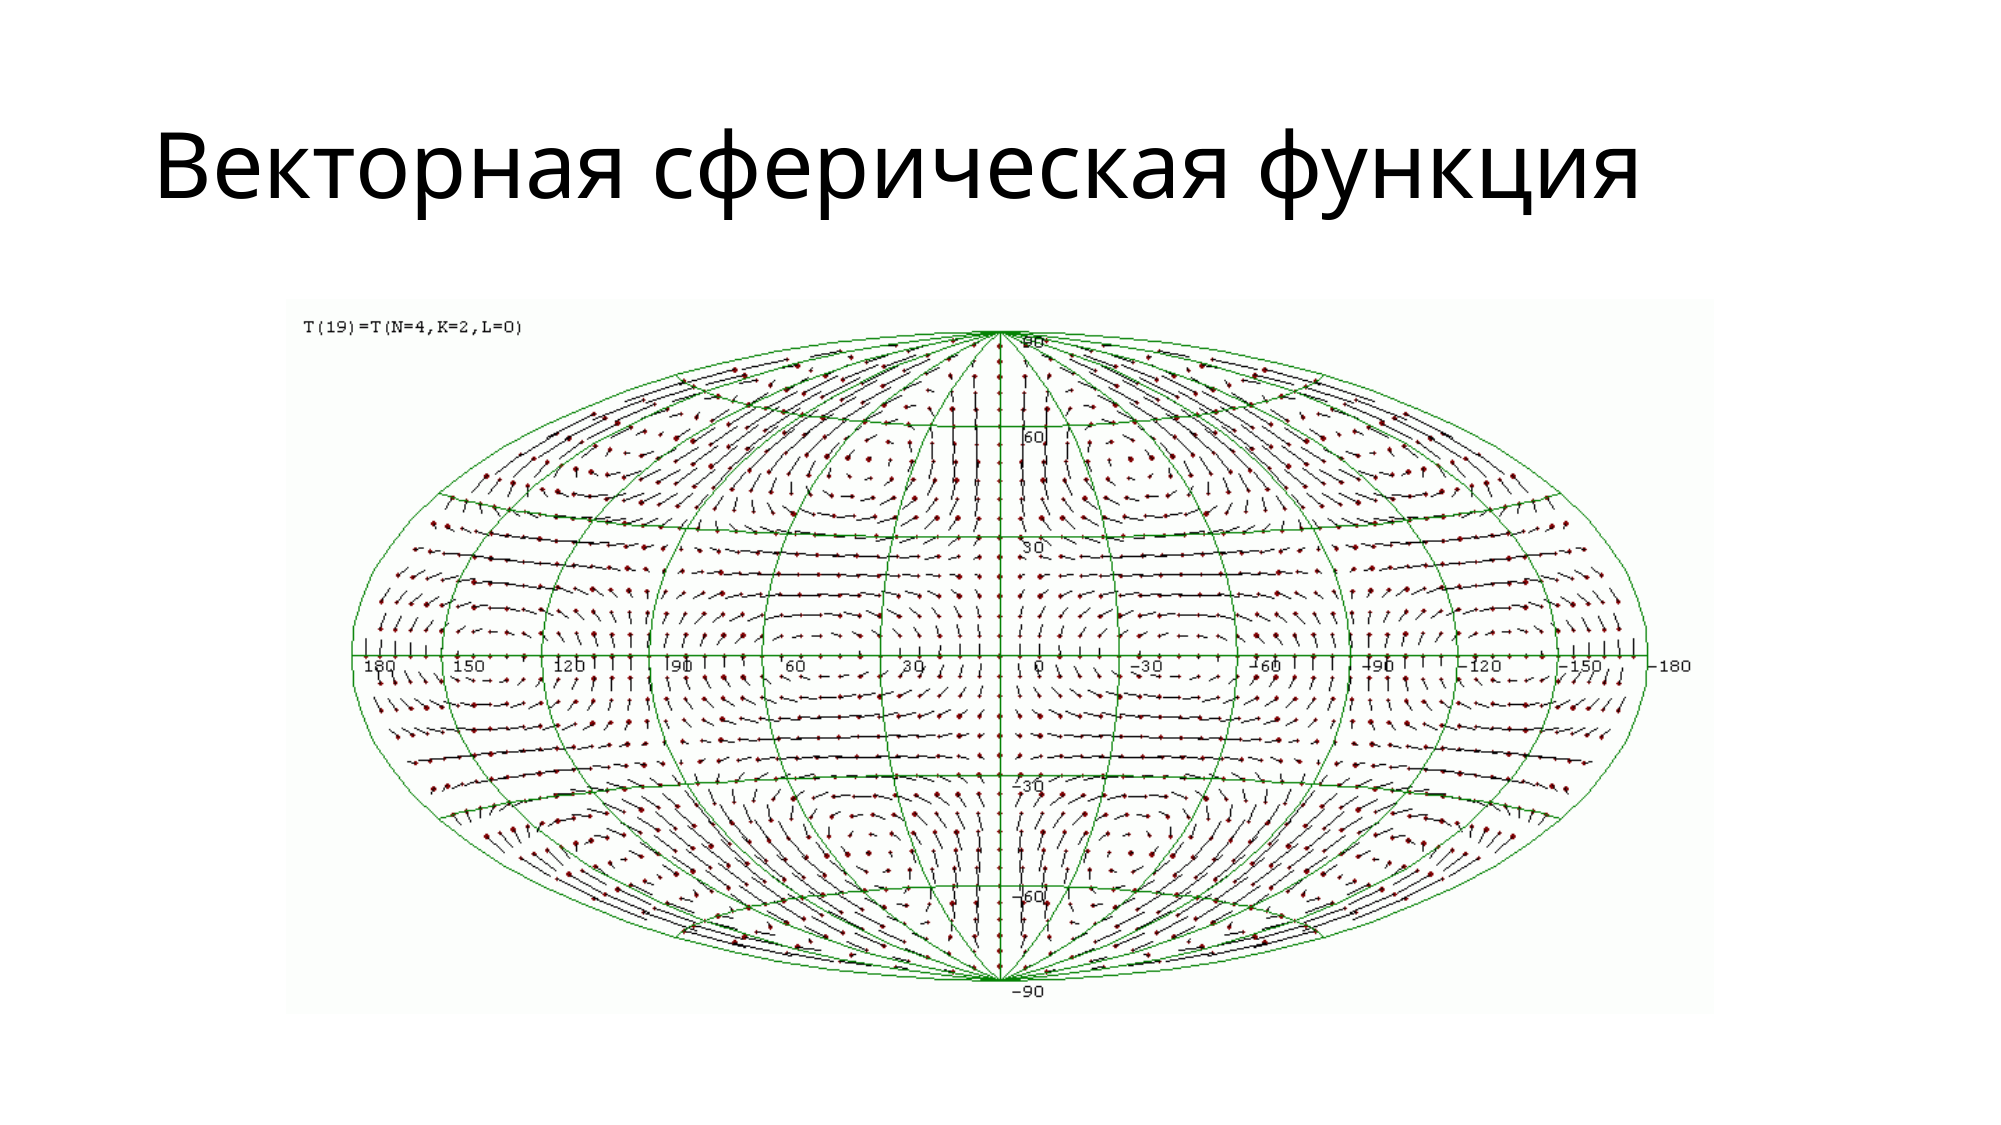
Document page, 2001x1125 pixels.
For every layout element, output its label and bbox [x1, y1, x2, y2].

list [286, 299, 1714, 1014]
